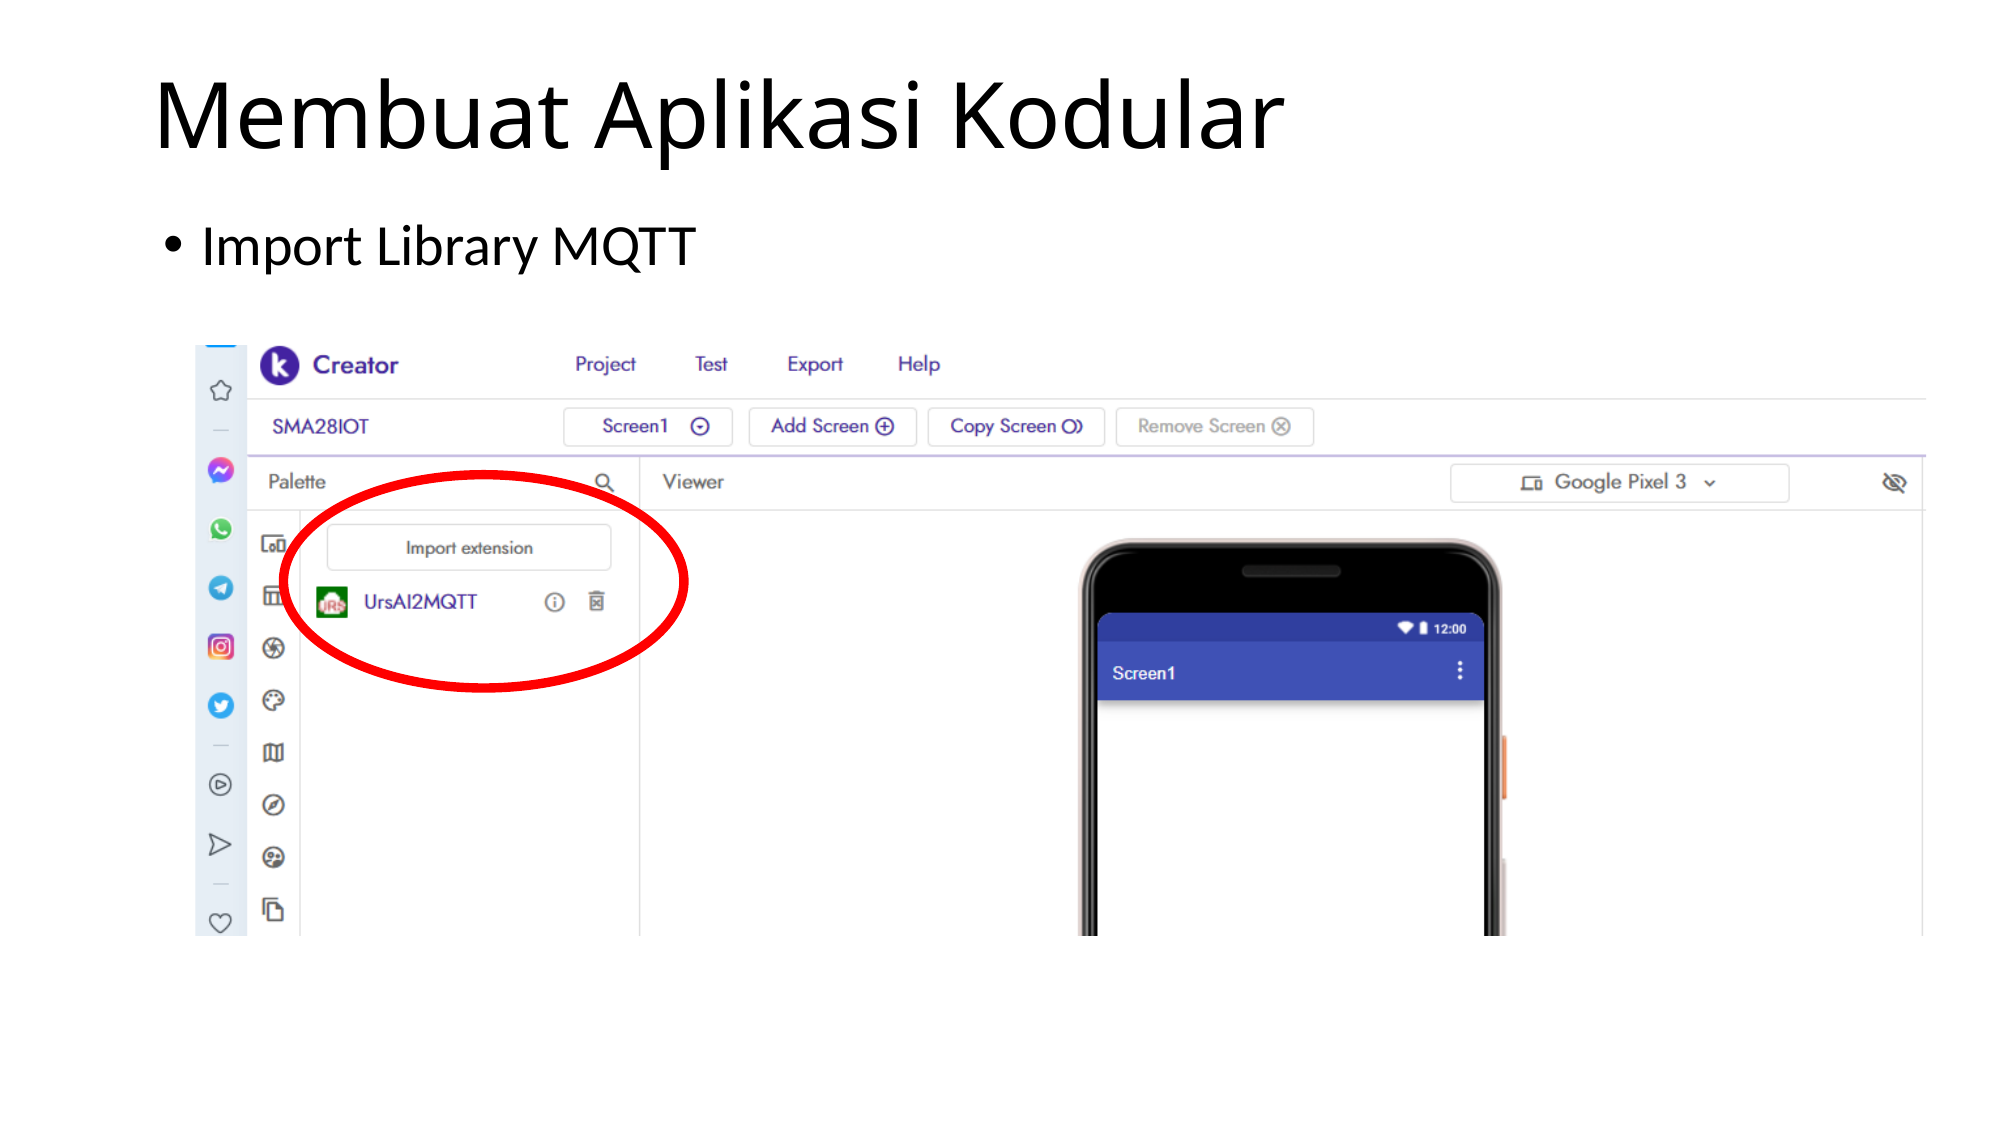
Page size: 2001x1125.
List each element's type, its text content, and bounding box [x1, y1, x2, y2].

picture [195, 345, 1927, 936]
title Membuat Aplikasi Kodular [137, 10, 1863, 228]
list Import Library MQTT [148, 207, 1874, 309]
